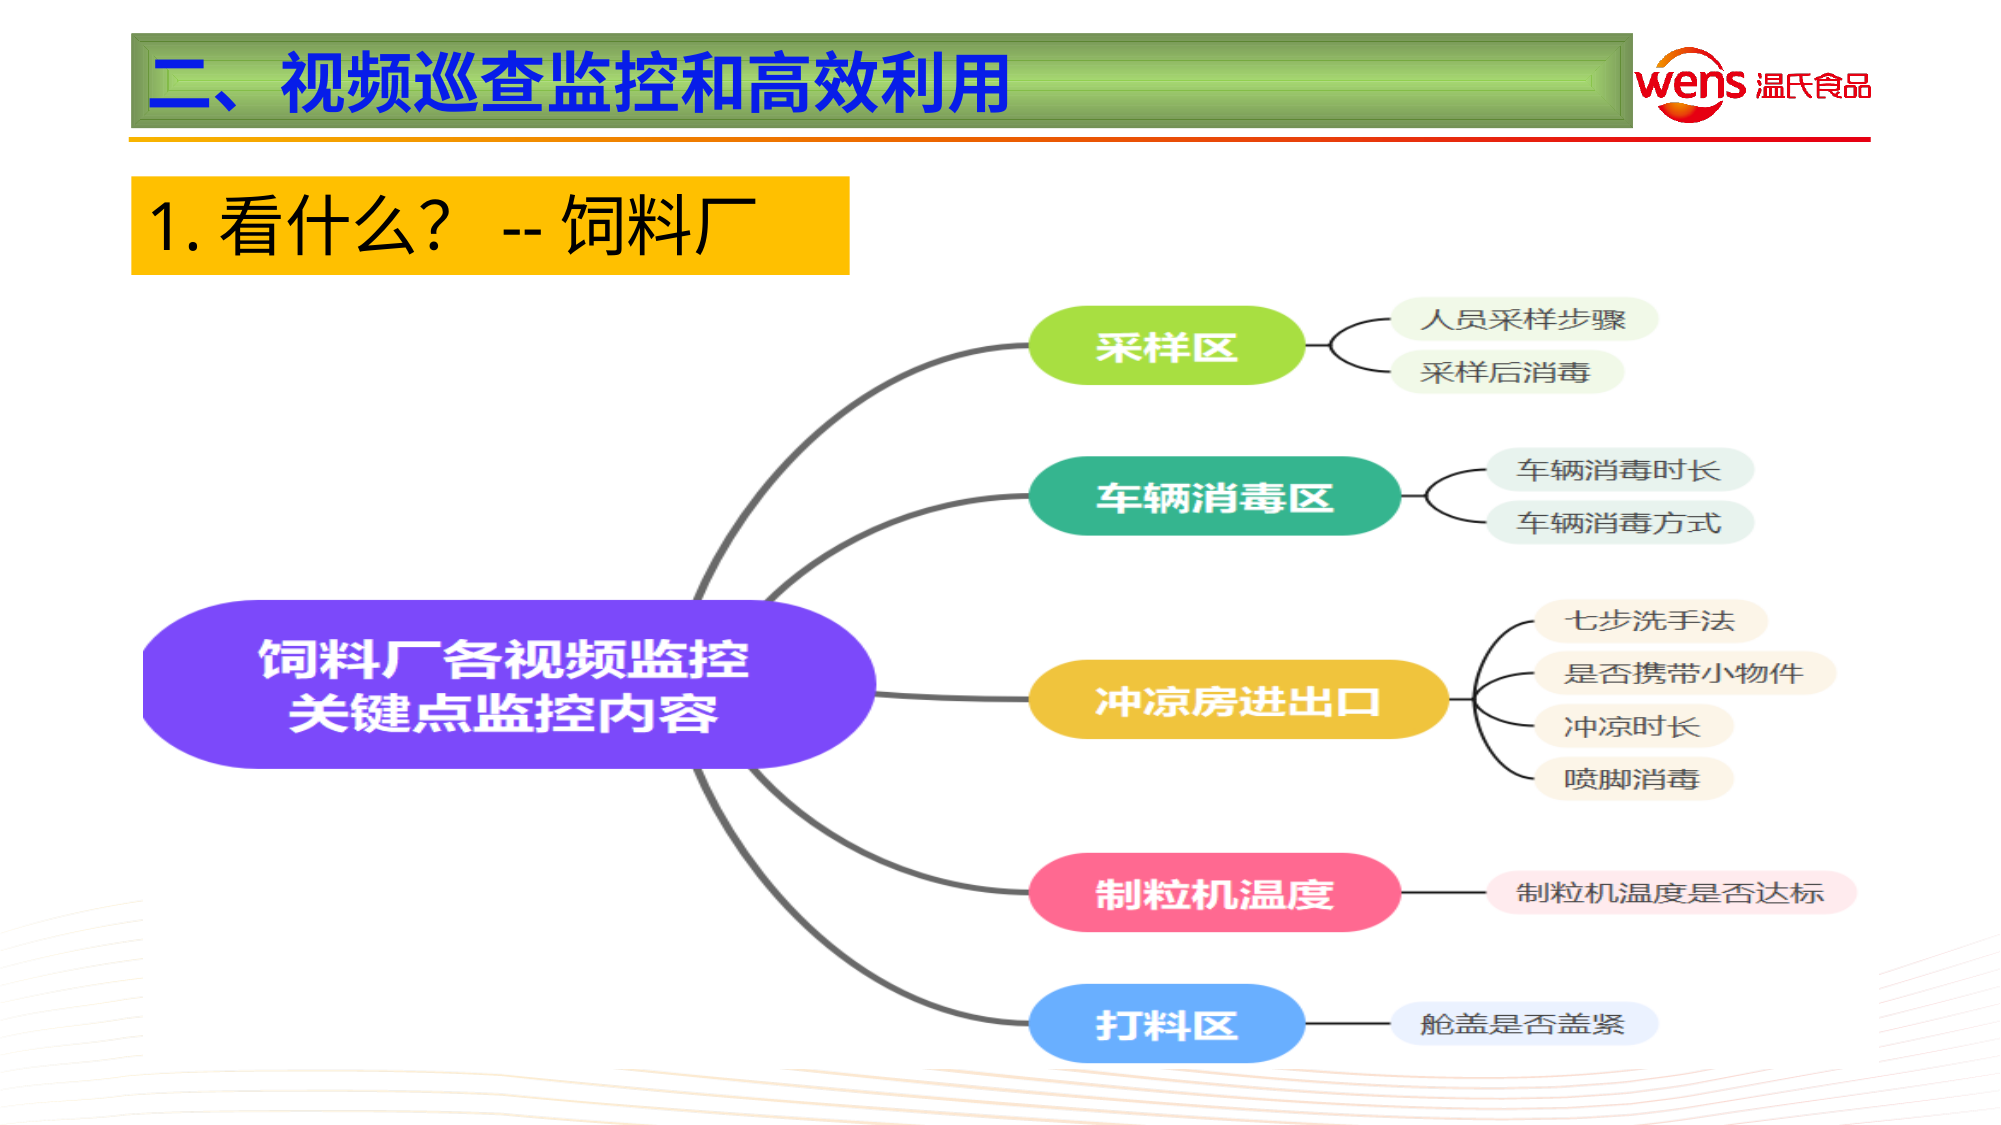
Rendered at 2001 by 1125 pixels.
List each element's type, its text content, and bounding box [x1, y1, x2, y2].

picture [0, 292, 2000, 1125]
picture [1634, 47, 1871, 123]
text_box 二、视频巡查监控和高效利用 [131, 33, 1633, 129]
text_box 1.看什么？--饲料厂 [131, 176, 850, 275]
picture [128, 137, 1871, 142]
